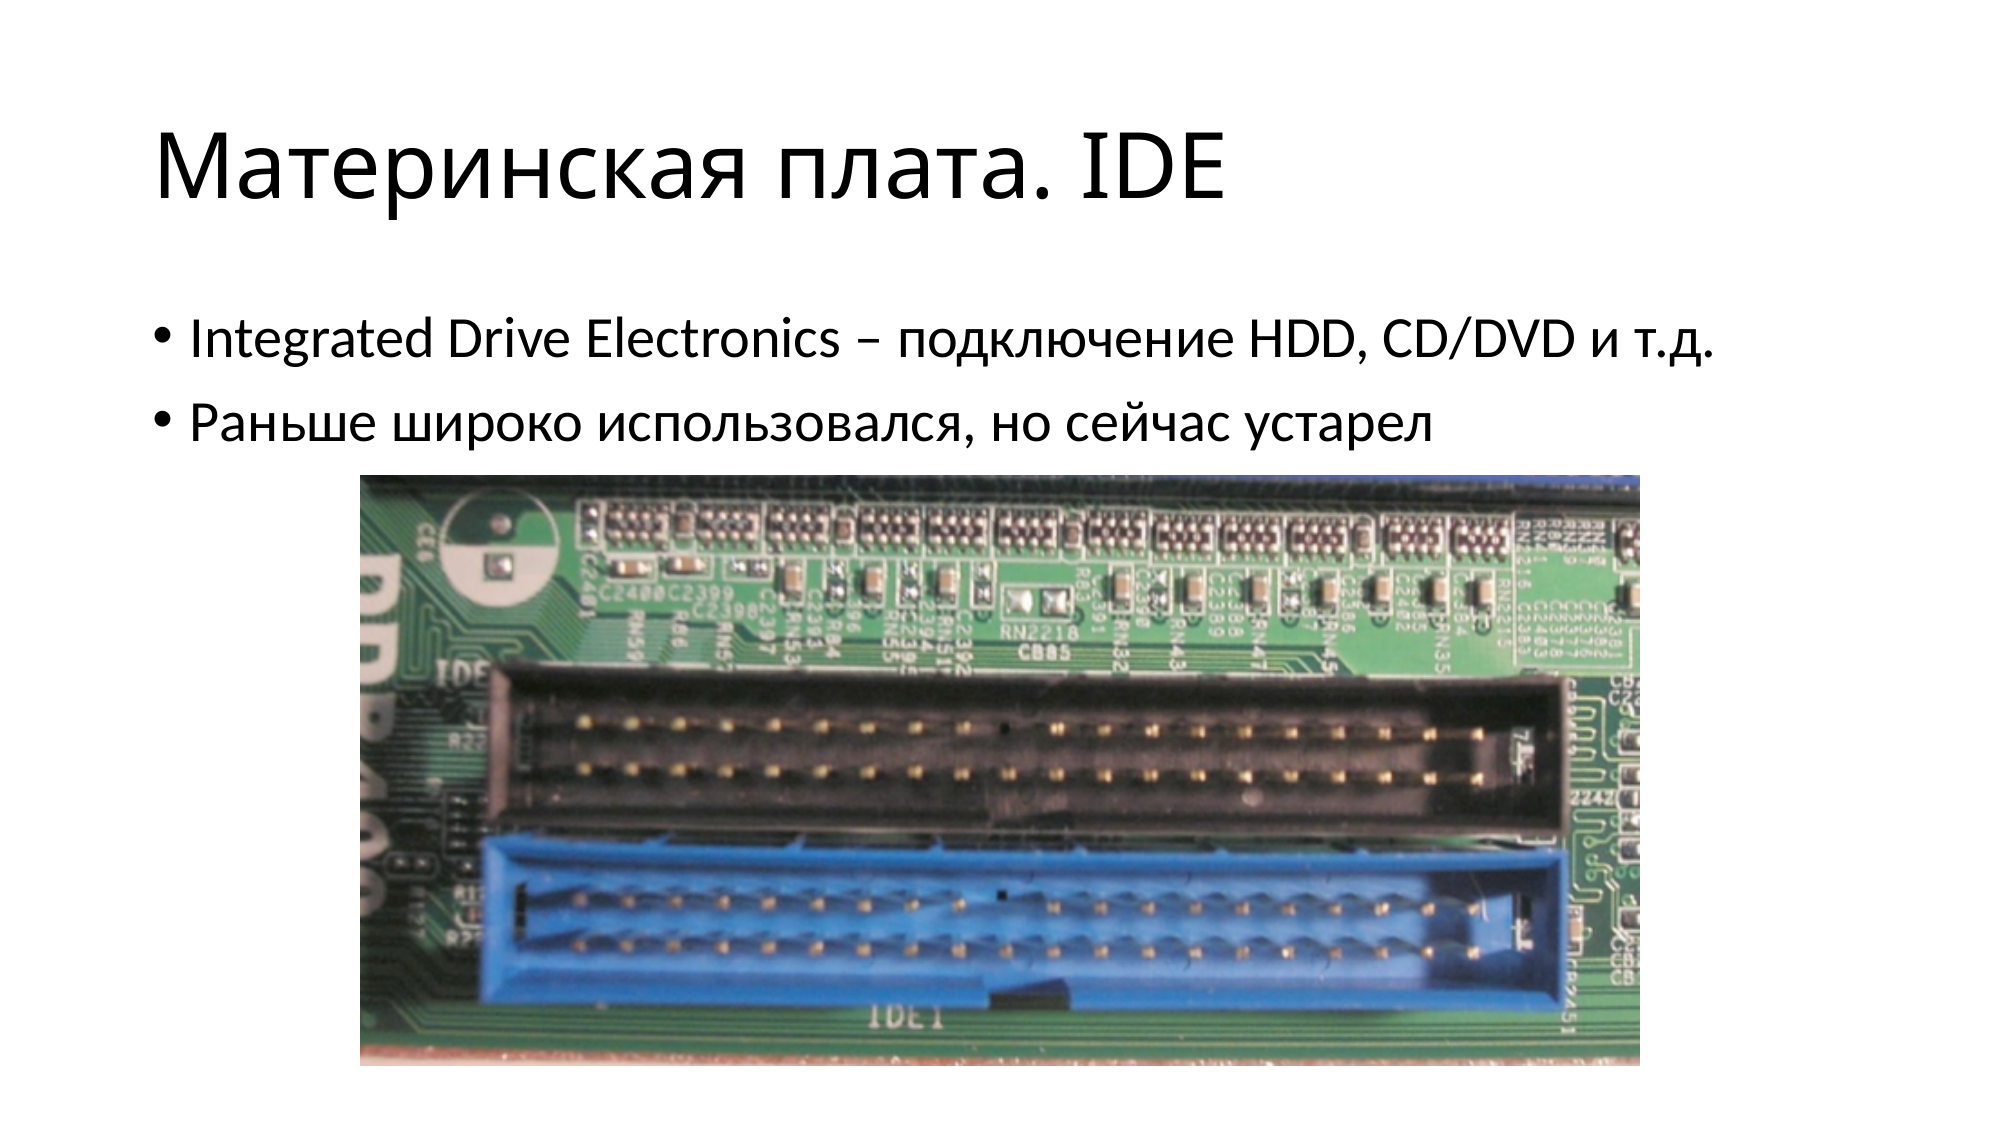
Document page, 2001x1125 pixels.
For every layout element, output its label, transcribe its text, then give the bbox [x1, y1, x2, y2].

list Integrated Drive Electronics – подключение HDD, CD/DVD и т.д. Раньше широко использовался, но сейчас устарел [137, 299, 1863, 1014]
picture [360, 475, 1640, 1066]
title Материнская плата. IDE [137, 59, 1863, 278]
